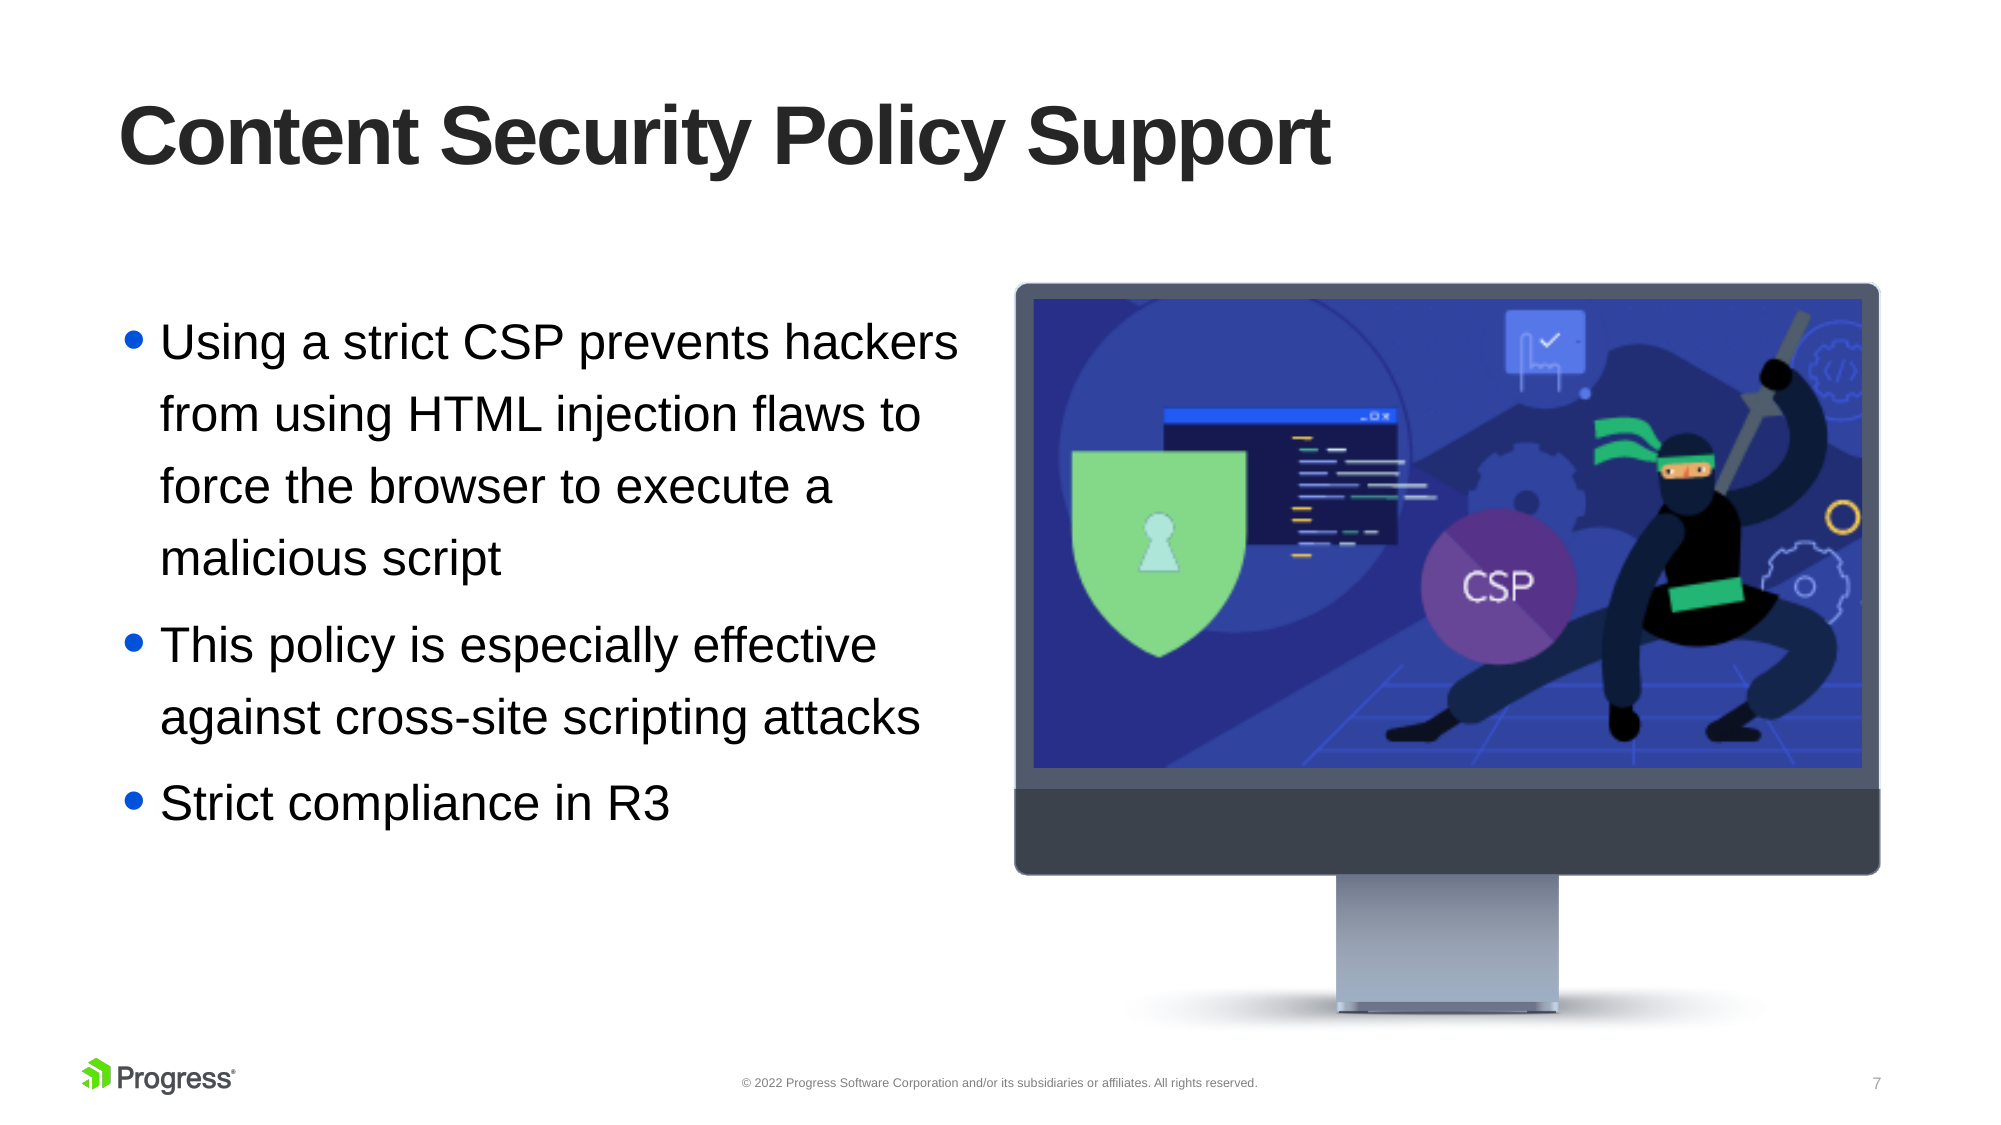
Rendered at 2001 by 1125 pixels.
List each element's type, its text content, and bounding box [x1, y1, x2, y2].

picture [977, 250, 1917, 1064]
list Using a strict CSP prevents hackers from using HTML injection flaws to force the browser to execute a malicious script This policy is especially effective against cross-site scripting attacks Strict compliance in R3 [123, 297, 985, 1034]
title Content Security Policy Support [118, 88, 1433, 238]
picture [81, 1058, 236, 1095]
